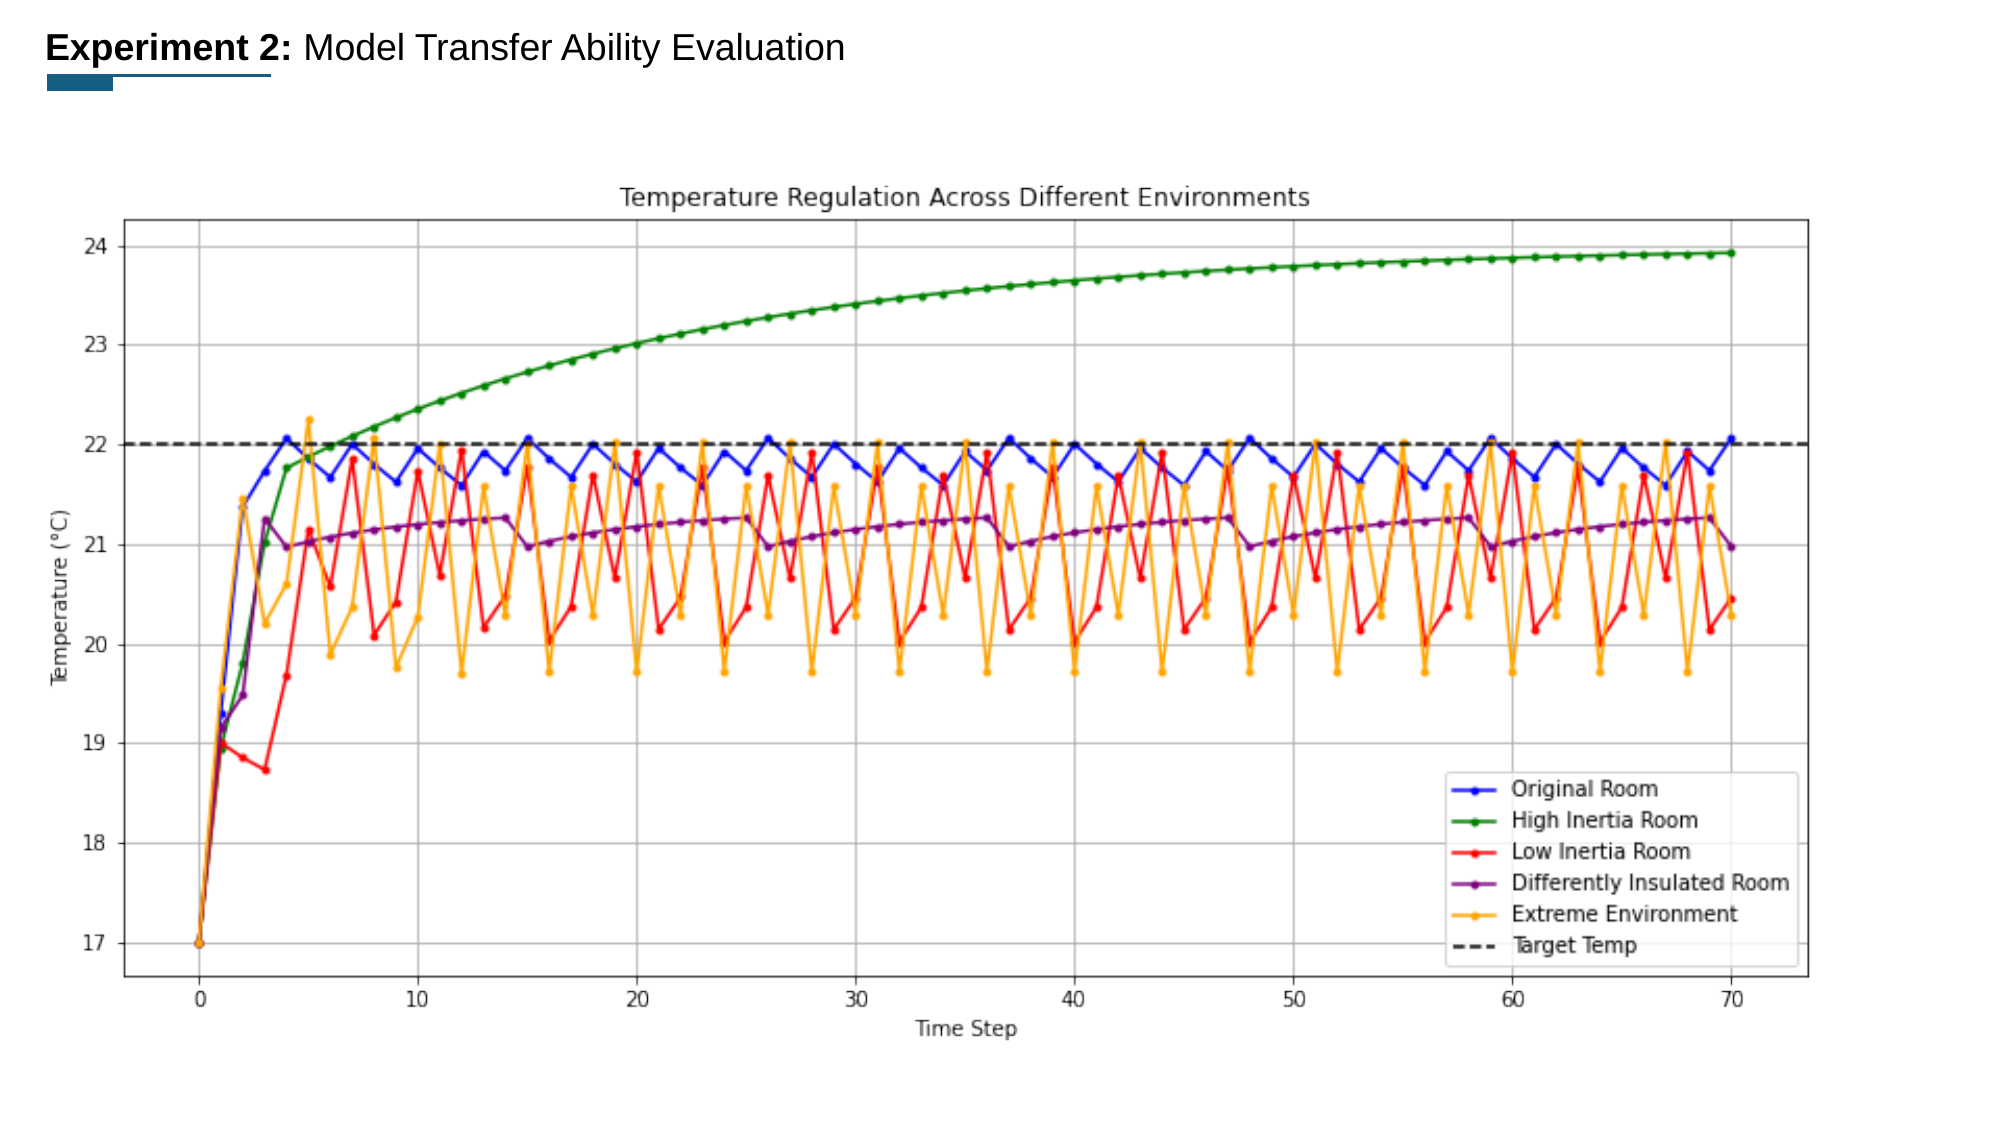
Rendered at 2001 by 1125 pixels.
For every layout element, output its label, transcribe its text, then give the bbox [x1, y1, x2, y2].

text_box [44, 75, 117, 94]
picture [29, 163, 1831, 1065]
text_box Experiment 2: Model Transfer Ability Evaluation [30, 15, 1360, 75]
